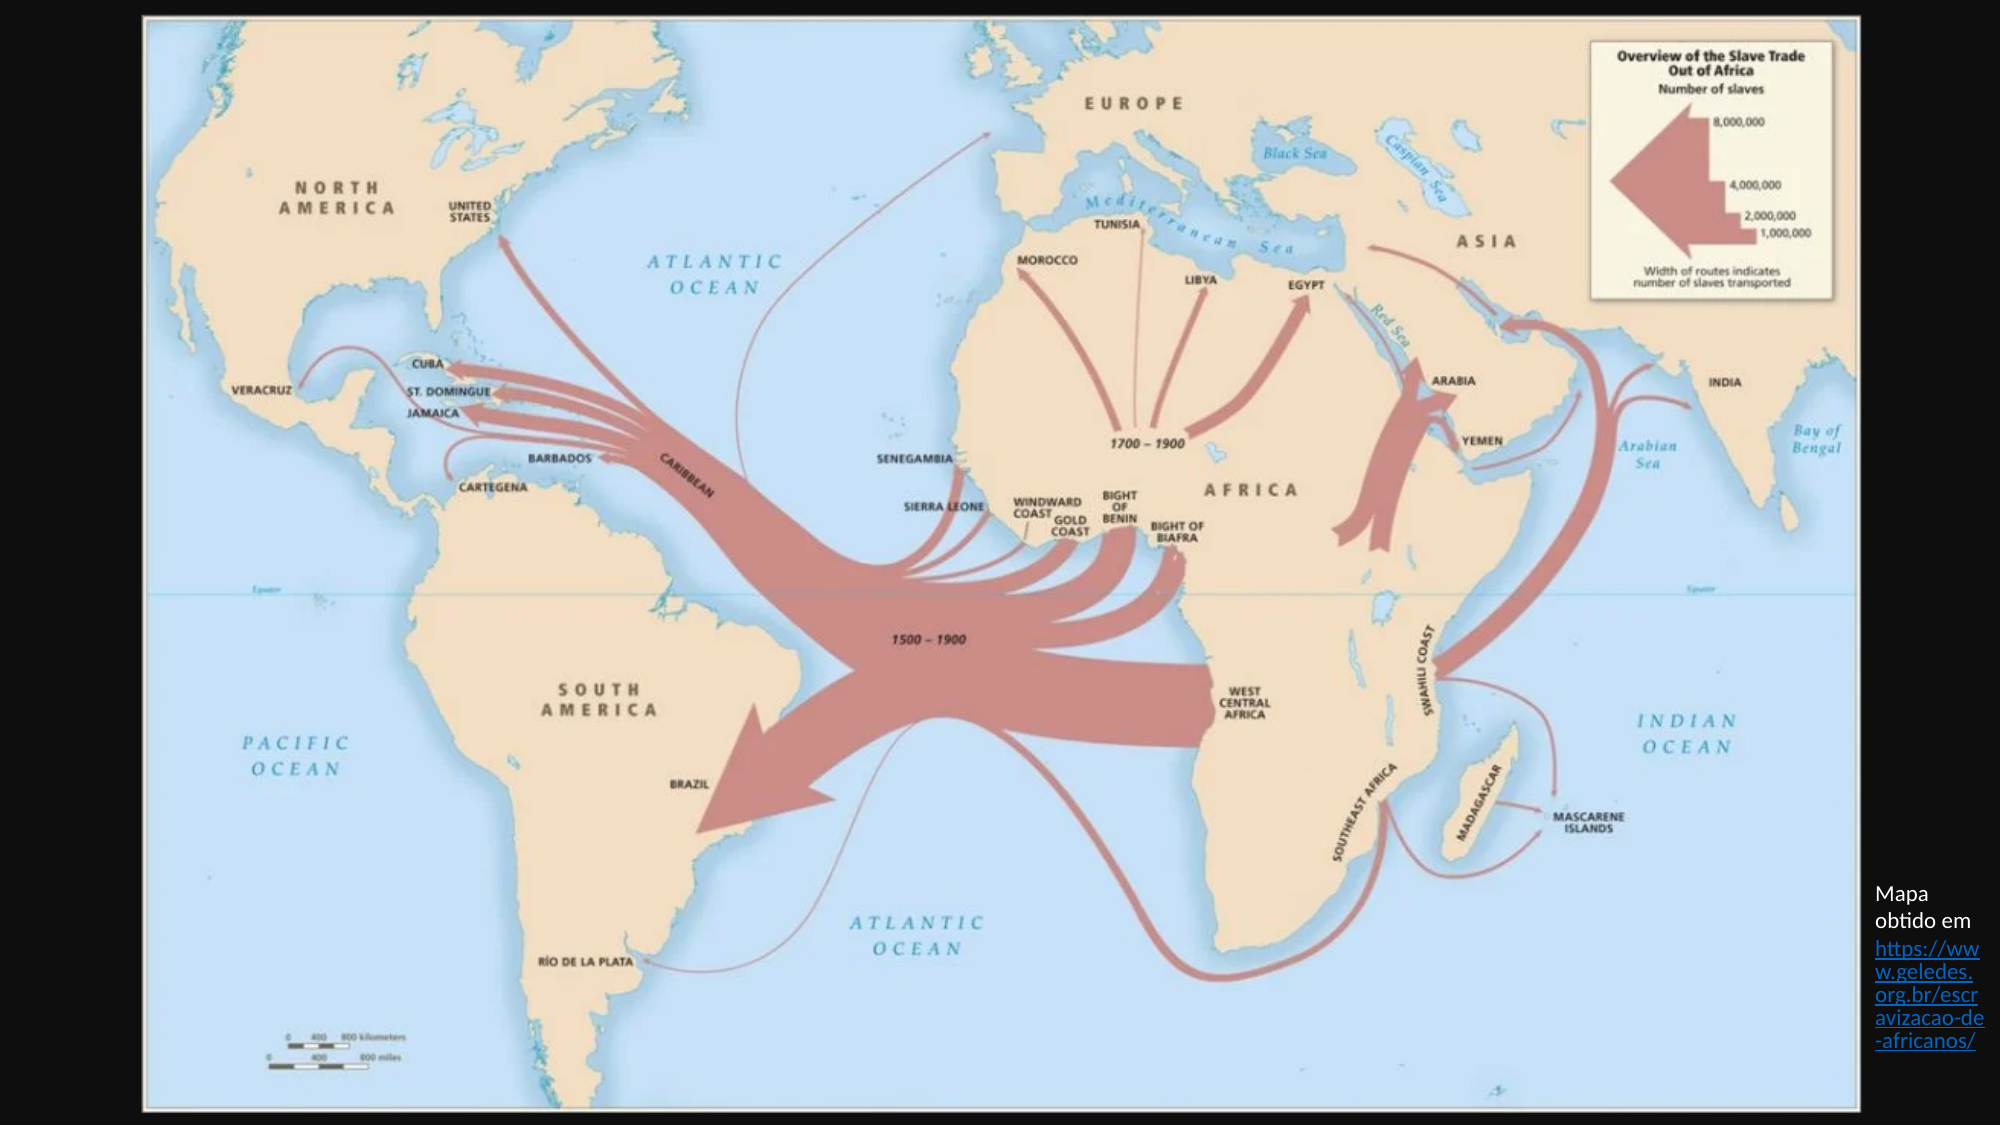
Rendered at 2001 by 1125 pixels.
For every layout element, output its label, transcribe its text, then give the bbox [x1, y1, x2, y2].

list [125, 0, 1881, 1125]
text_box Mapa obtido em https://www.geledes.org.br/escravizacao-de-africanos/ [1881, 871, 2000, 996]
